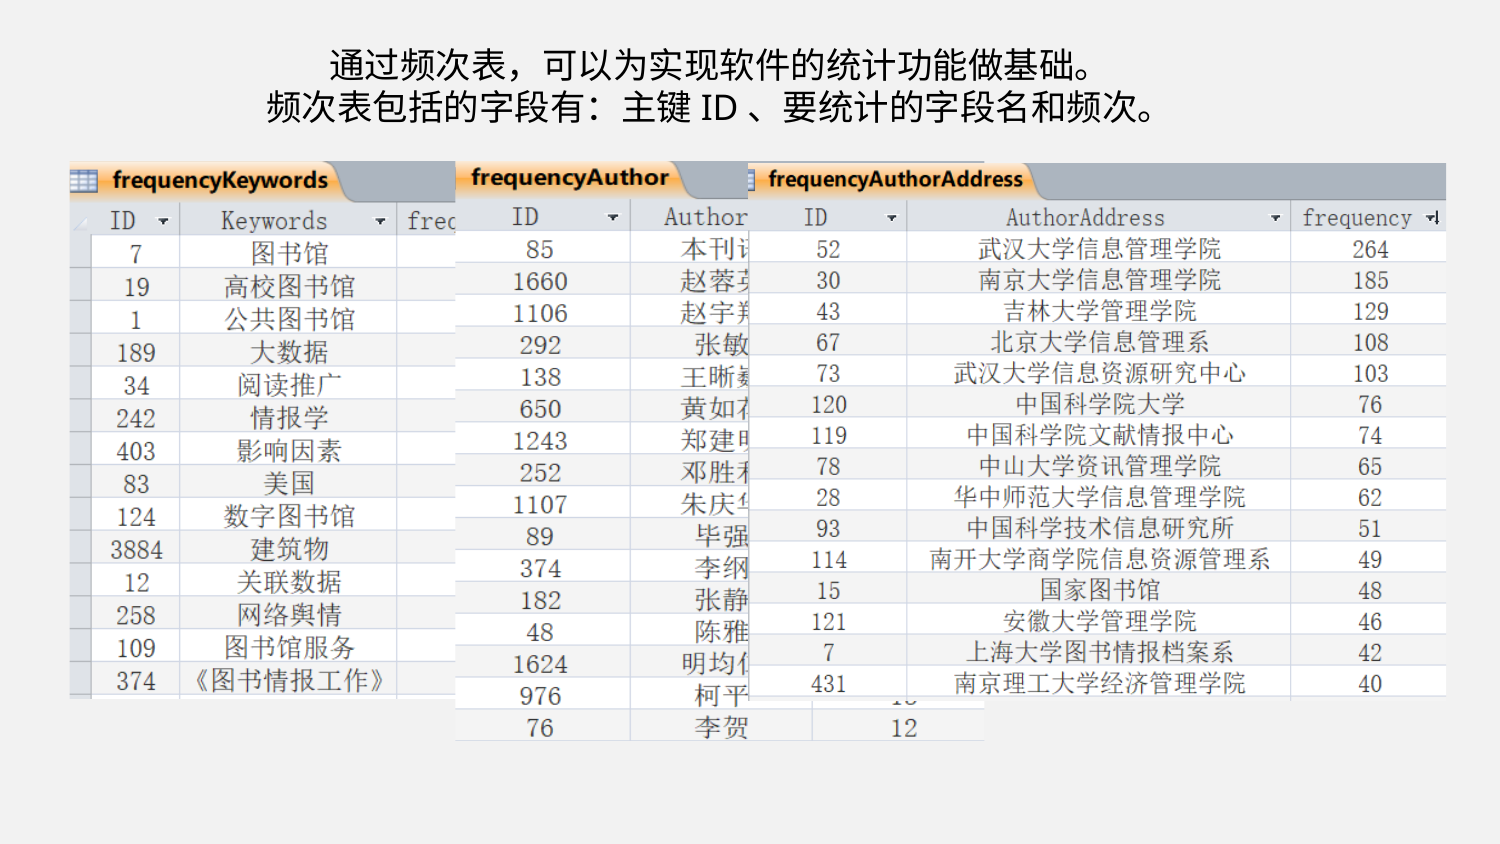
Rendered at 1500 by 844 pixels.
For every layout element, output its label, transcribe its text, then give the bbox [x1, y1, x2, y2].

picture [69, 161, 1447, 741]
text_box 通过频次表，可以为实现软件的统计功能做基础。 频次表包括的字段有：主键ID、要统计的字段名和频次。 [145, 35, 1295, 136]
